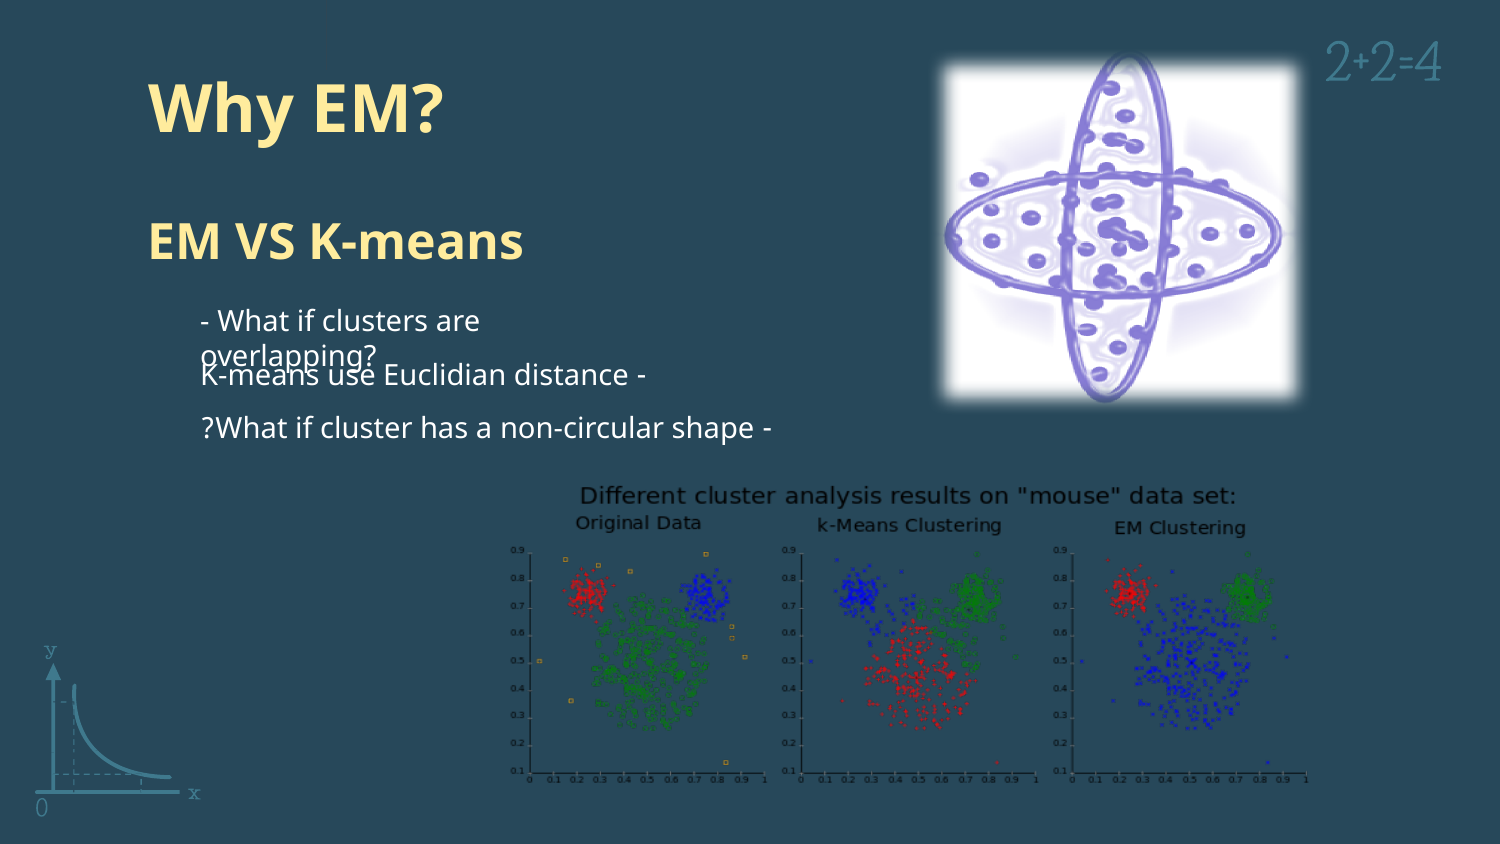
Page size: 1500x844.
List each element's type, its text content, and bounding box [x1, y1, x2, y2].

subtitle Why EM? [0, 51, 574, 212]
text_box - What if clusters are overlapping? [185, 294, 639, 346]
text_box EM VS K-means [91, 194, 562, 295]
text_box - K-means use Euclidian distance [185, 346, 921, 399]
picture [503, 481, 1314, 788]
text_box - What if cluster has a non-circular shape? [185, 399, 950, 452]
picture [926, 47, 1314, 416]
